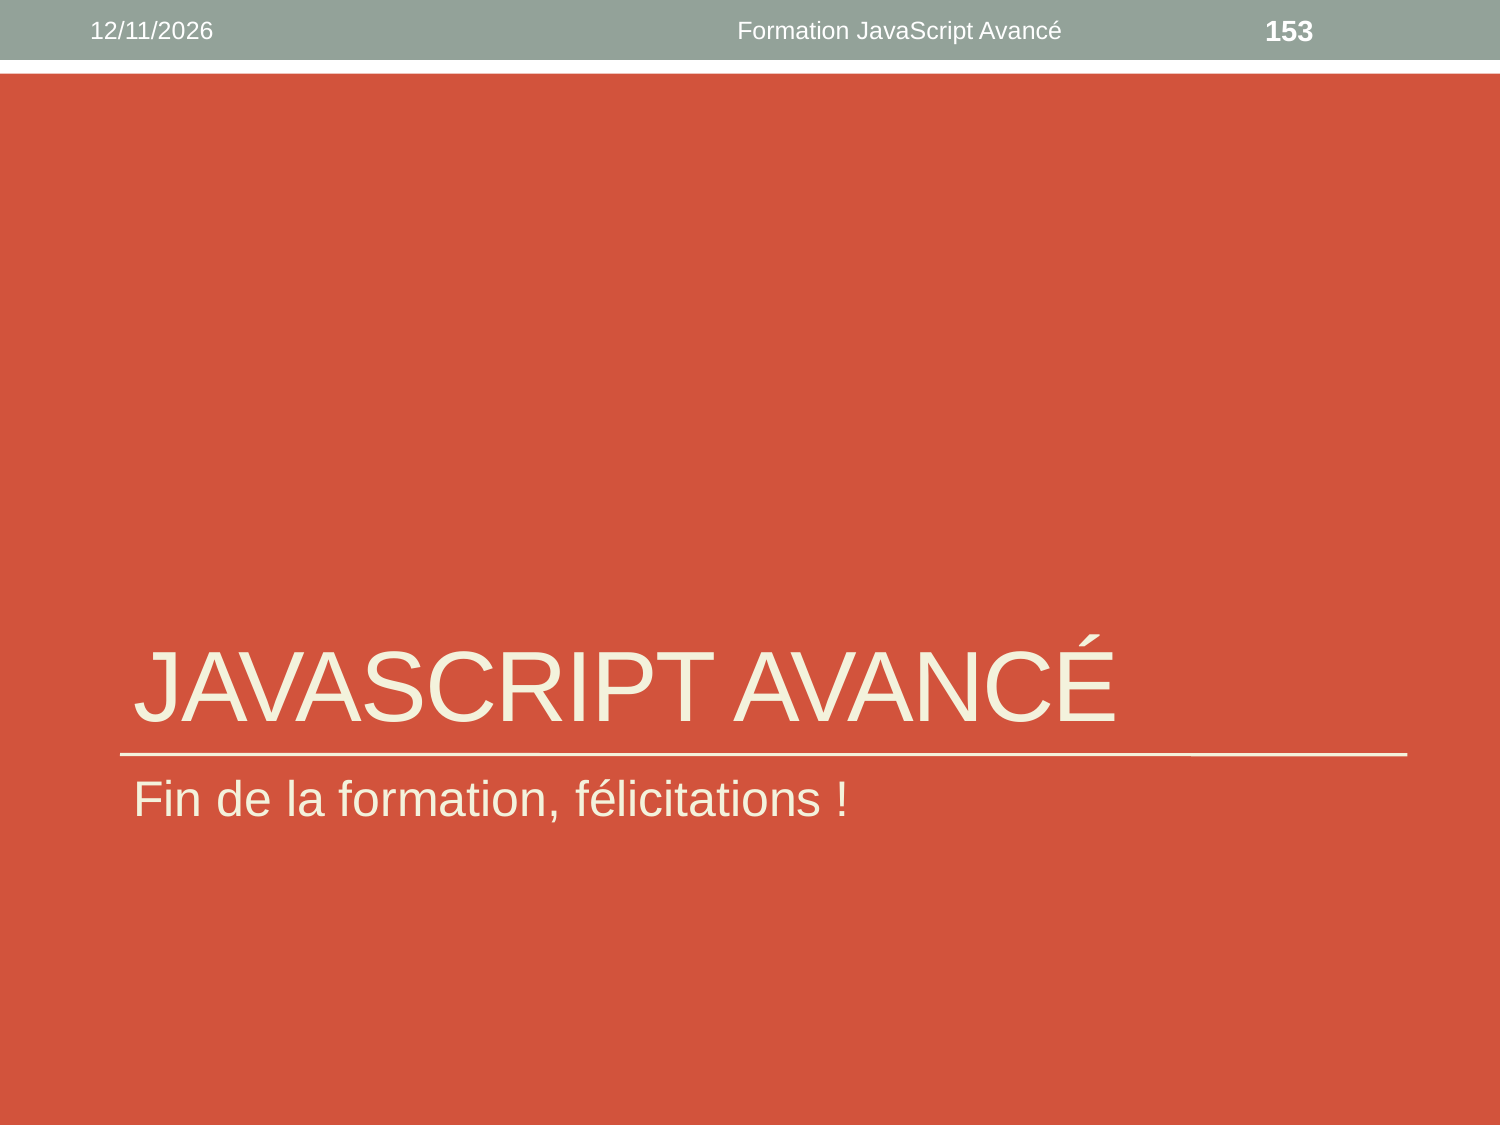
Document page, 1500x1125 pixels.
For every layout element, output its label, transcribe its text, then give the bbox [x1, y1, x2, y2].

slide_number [75, 3, 550, 57]
list Fin de la formation, félicitations ! [118, 758, 1394, 1006]
title Javascript Avancé [118, 387, 1394, 749]
footer Formation JavaScript Avancé [562, 3, 1238, 57]
slide_number 153 [1250, 3, 1425, 57]
